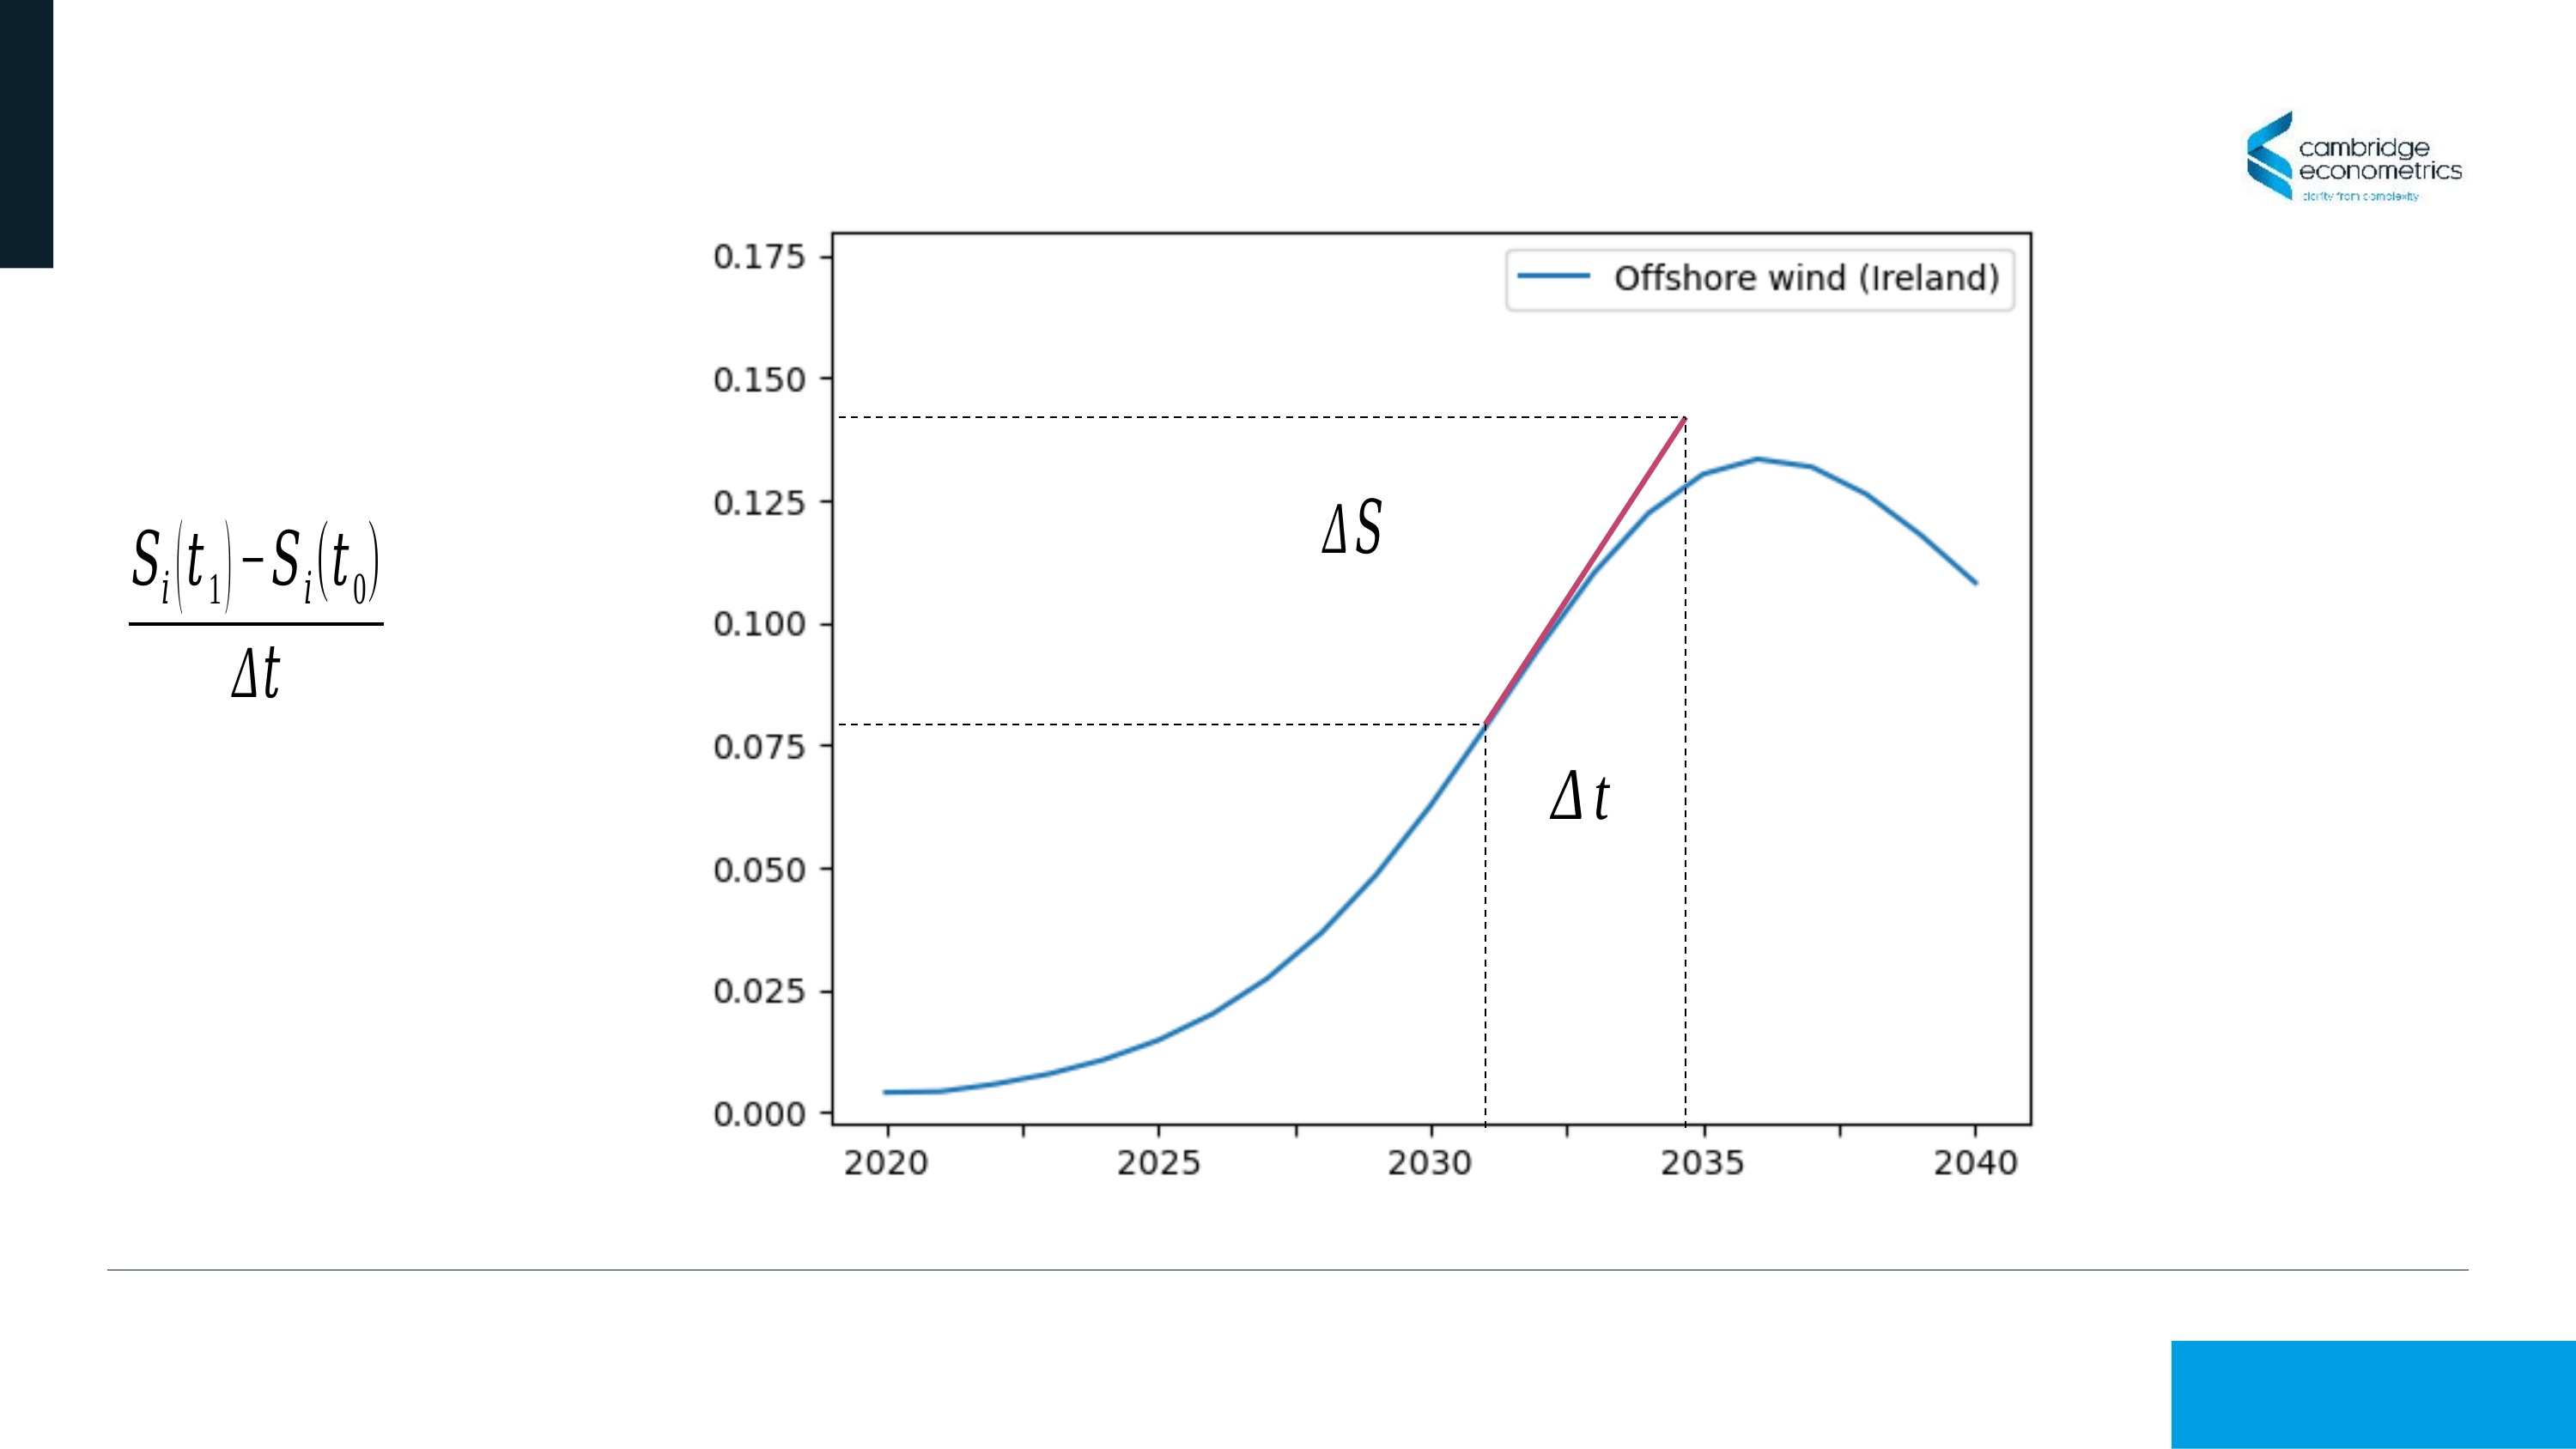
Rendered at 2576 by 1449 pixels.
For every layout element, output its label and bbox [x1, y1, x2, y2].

picture [639, 93, 2185, 1252]
picture [2241, 107, 2469, 206]
text_box [1485, 418, 1686, 724]
